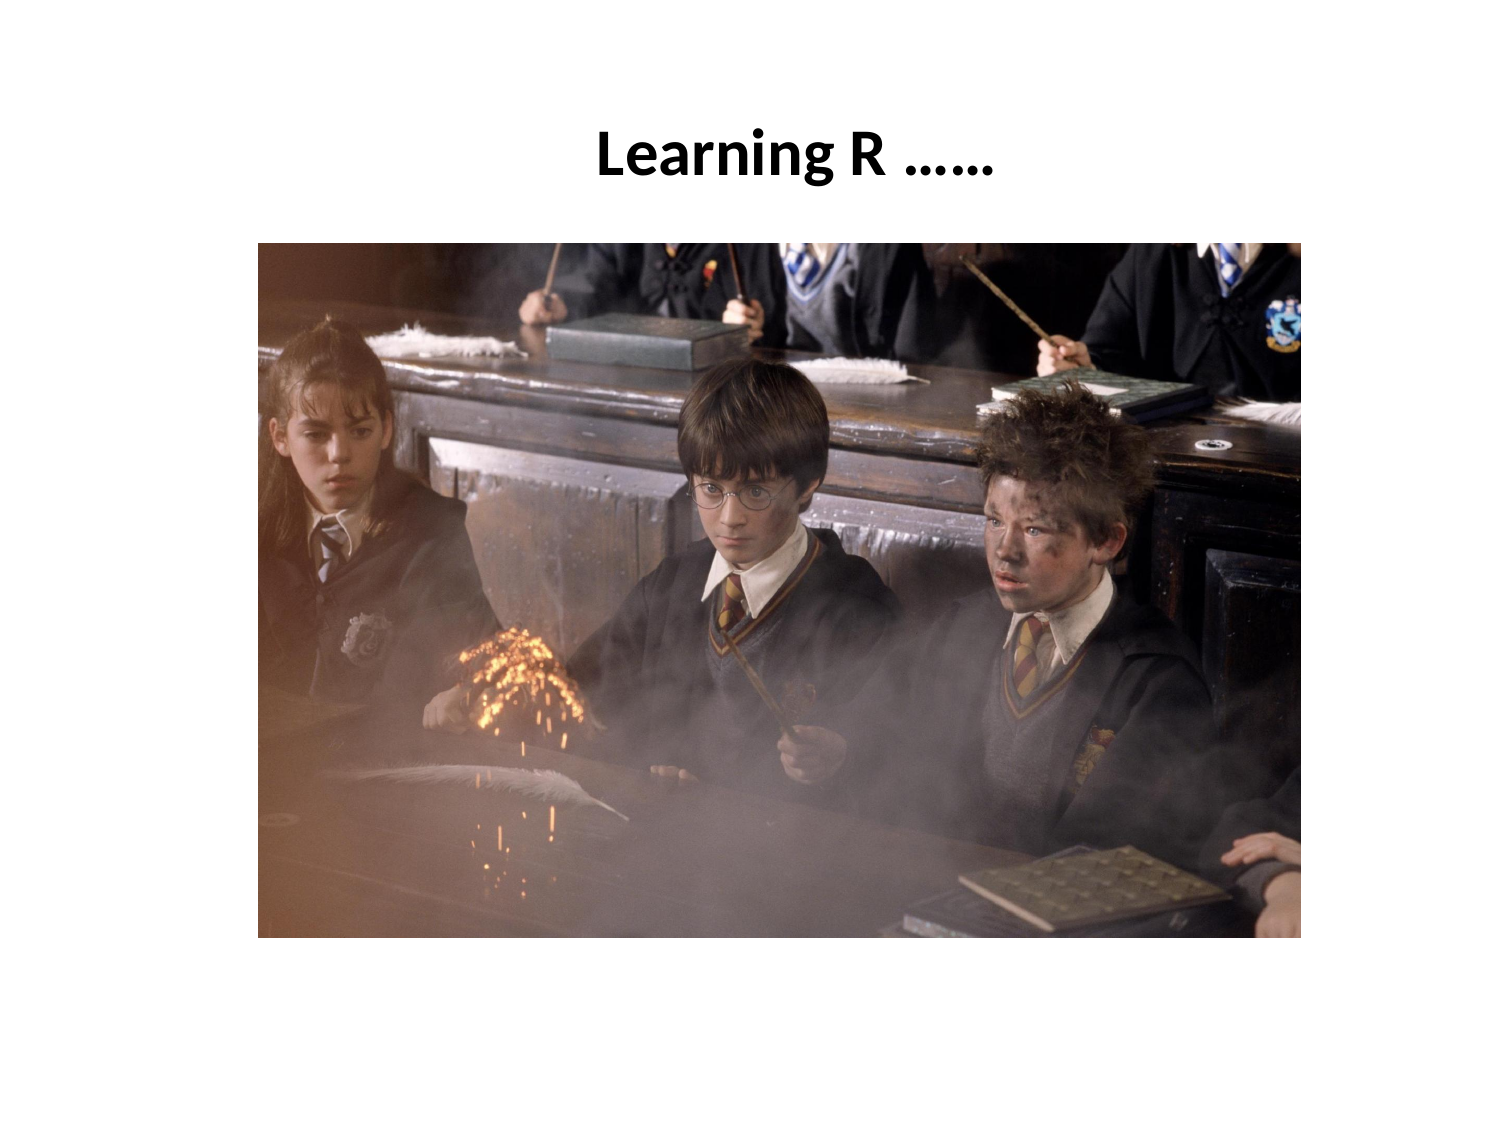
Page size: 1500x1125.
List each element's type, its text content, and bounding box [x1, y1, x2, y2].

text_box Learning R …… [582, 101, 1058, 197]
picture [258, 243, 1301, 938]
